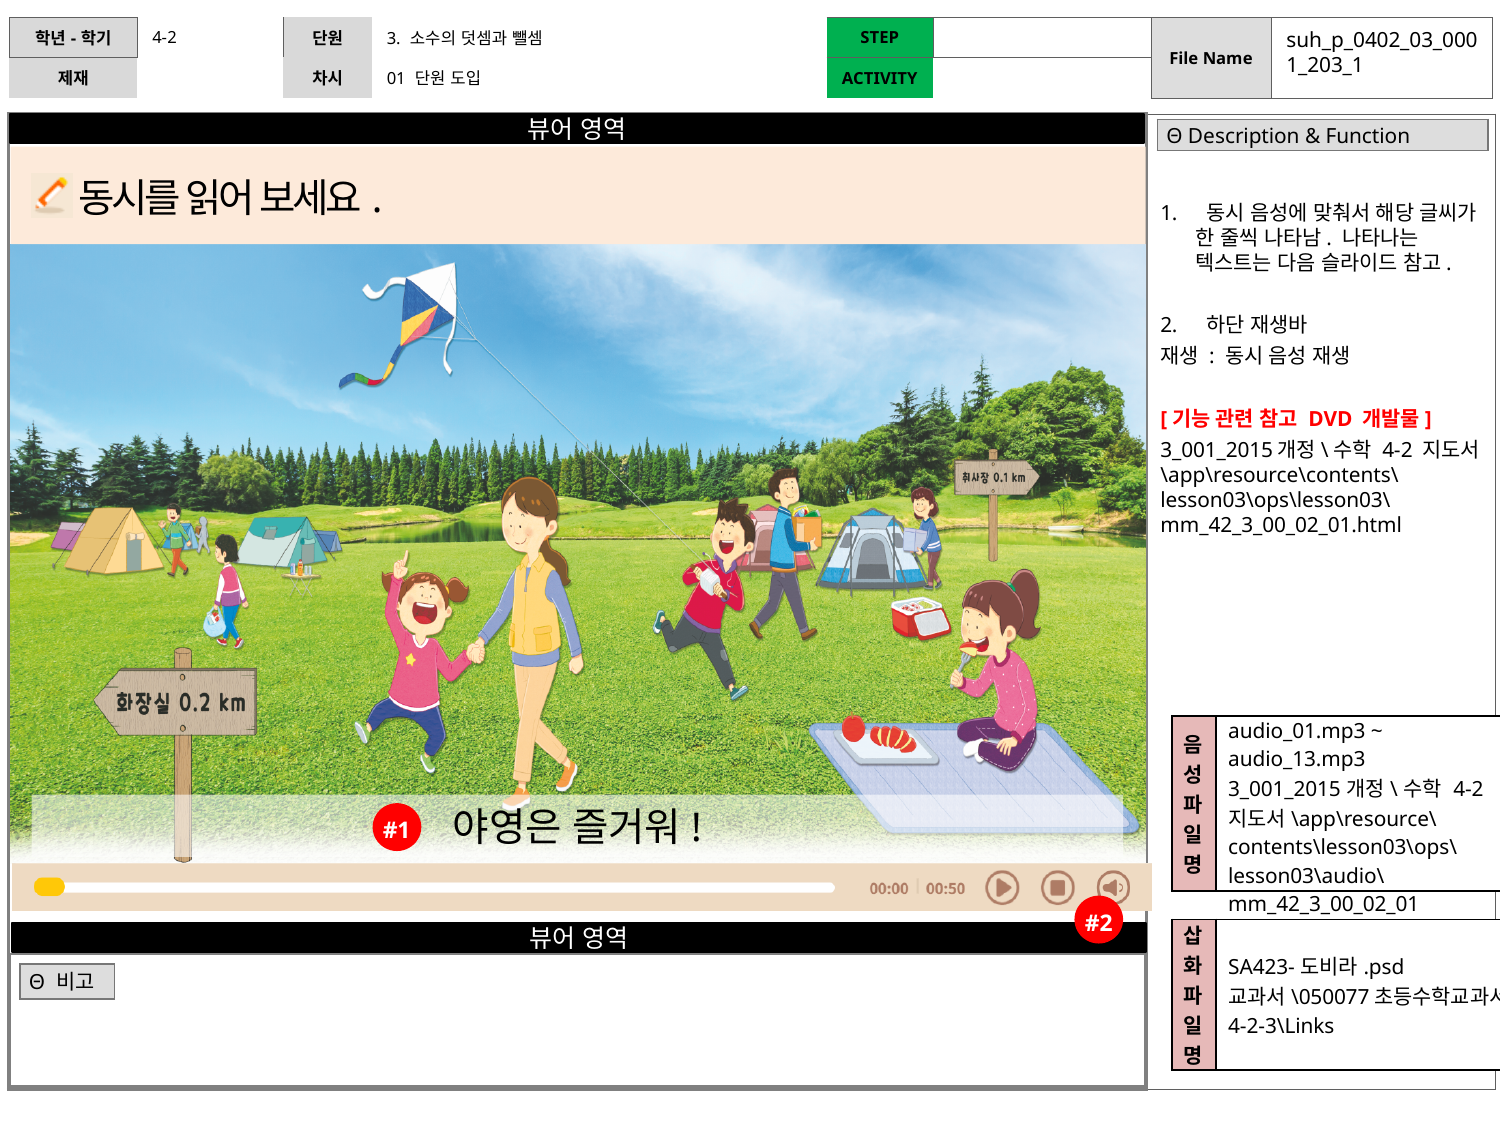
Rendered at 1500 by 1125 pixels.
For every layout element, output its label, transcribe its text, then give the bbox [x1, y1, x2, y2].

text_box suh_p_0402_03_0001_203_1 [1271, 18, 1500, 84]
table_header Θ Description & Function [1158, 120, 1487, 150]
table_header SA423-도비라.psd 교과서\050077초등수학교과서4-2-3\Links [1217, 920, 1500, 1069]
picture [31, 173, 73, 218]
picture [10, 244, 1152, 911]
text_box [9, 145, 1148, 243]
table_header 음성 파일명 [1173, 717, 1215, 890]
table_header 삽화 파일명 [1173, 920, 1215, 1069]
text_box 동시를 읽어 보세요. [63, 165, 1145, 228]
text_box 동시 음성에 맞춰서 해당 글씨가 한 줄씩 나타남. 나타나는 텍스트는 다음 슬라이드 참고. 하단 재생바 재생 : 동시 음성 재생 [기능 관련 참고 DVD 개발물] 3_001_2015개정\수학 4-2 지도서\app\resource\contents\lesson03\ops\lesson03\mm_42_3_00_02_01.html [1145, 160, 1500, 576]
text_box #2 [1072, 918, 1126, 946]
table_header audio_01.mp3 ~ audio_13.mp3 3_001_2015개정\수학 4-2 지도서\app\resource\contents\lesson03\ops\lesson03\audio\mm_42_3_00_02_01 [1217, 717, 1500, 890]
